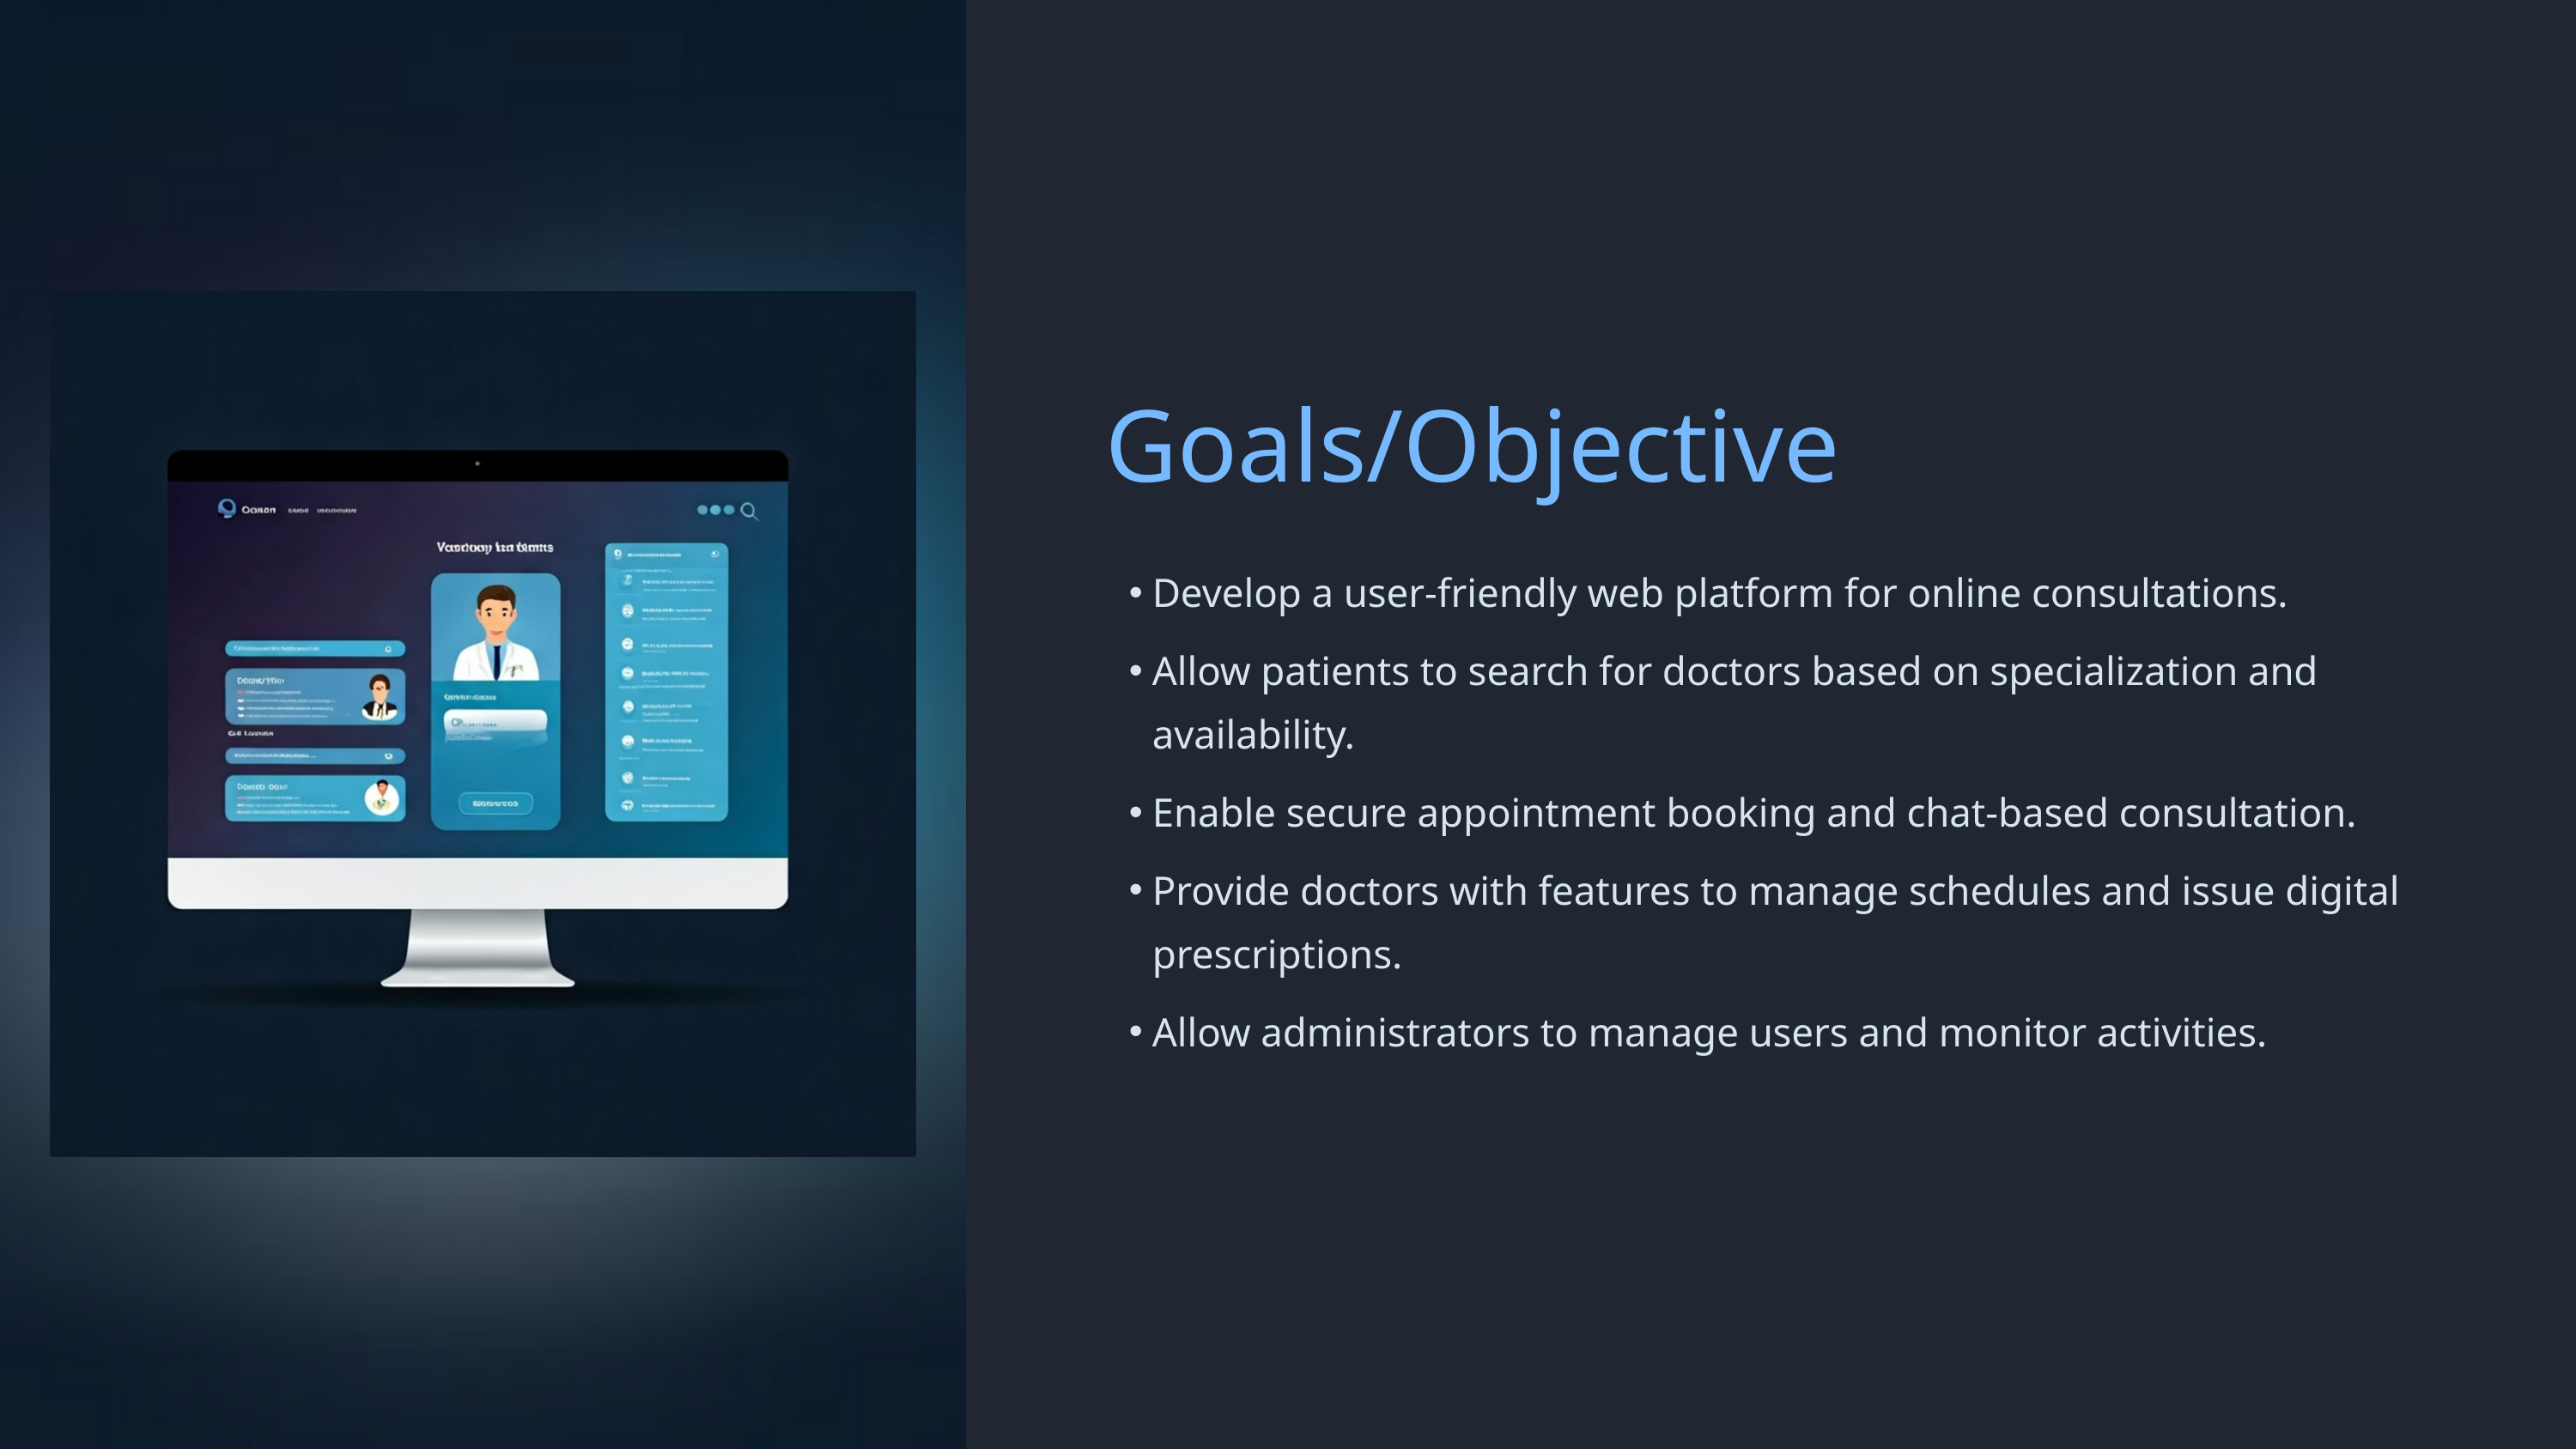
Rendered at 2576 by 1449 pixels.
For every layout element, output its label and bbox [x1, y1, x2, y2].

text_box [0, 0, 967, 1449]
text_box [967, 0, 2576, 1449]
text_box [49, 291, 917, 1158]
